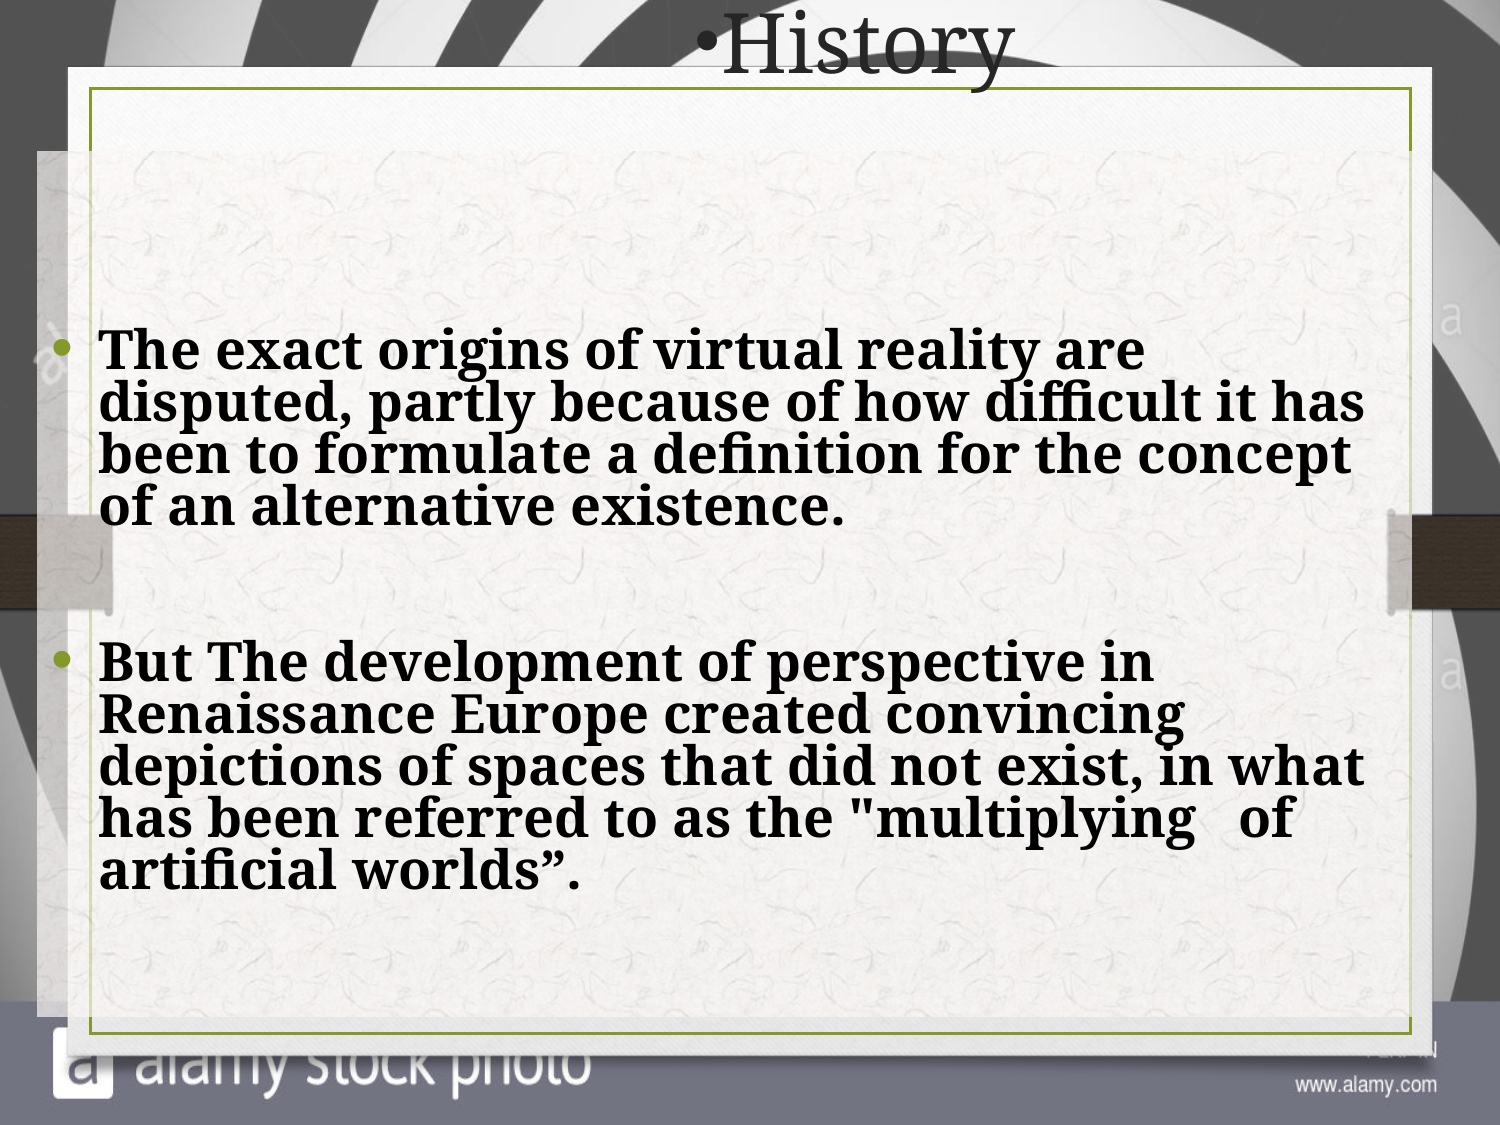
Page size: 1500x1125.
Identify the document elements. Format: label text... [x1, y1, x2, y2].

text_box History [296, 0, 1412, 132]
text_box The exact origins of virtual reality are disputed, partly because of how difficult it has been to formulate a definition for the concept of an alternative existence. But The development of perspective in Renaissance Europe created convincing depictions of spaces that did not exist, in what has been referred to as the "multiplying of artificial worlds”. [37, 151, 1412, 1017]
picture [0, 0, 1500, 1125]
